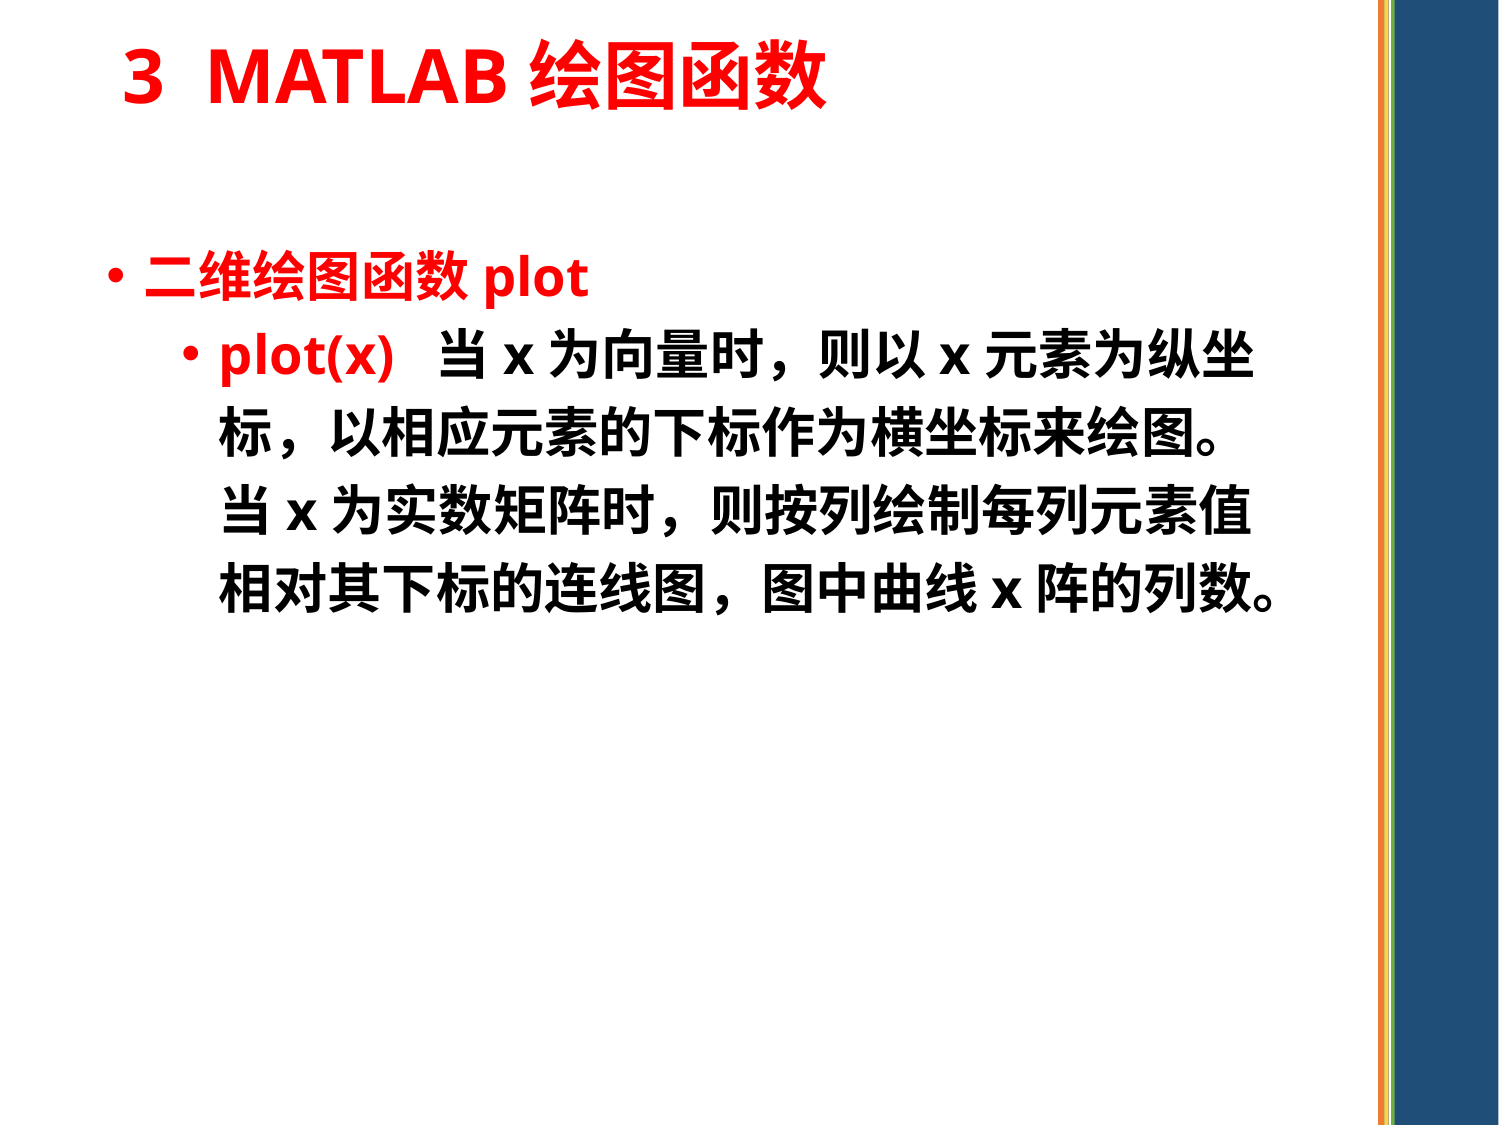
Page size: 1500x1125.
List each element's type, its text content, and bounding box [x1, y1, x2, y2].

list 二维绘图函数plot plot(x) 当x为向量时，则以x元素为纵坐标，以相应元素的下标作为横坐标来绘图。当x为实数矩阵时，则按列绘制每列元素值相对其下标的连线图，图中曲线x阵的列数。 [91, 221, 1281, 900]
title 3 MATLAB绘图函数 [107, 27, 1094, 132]
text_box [1378, 0, 1499, 1125]
